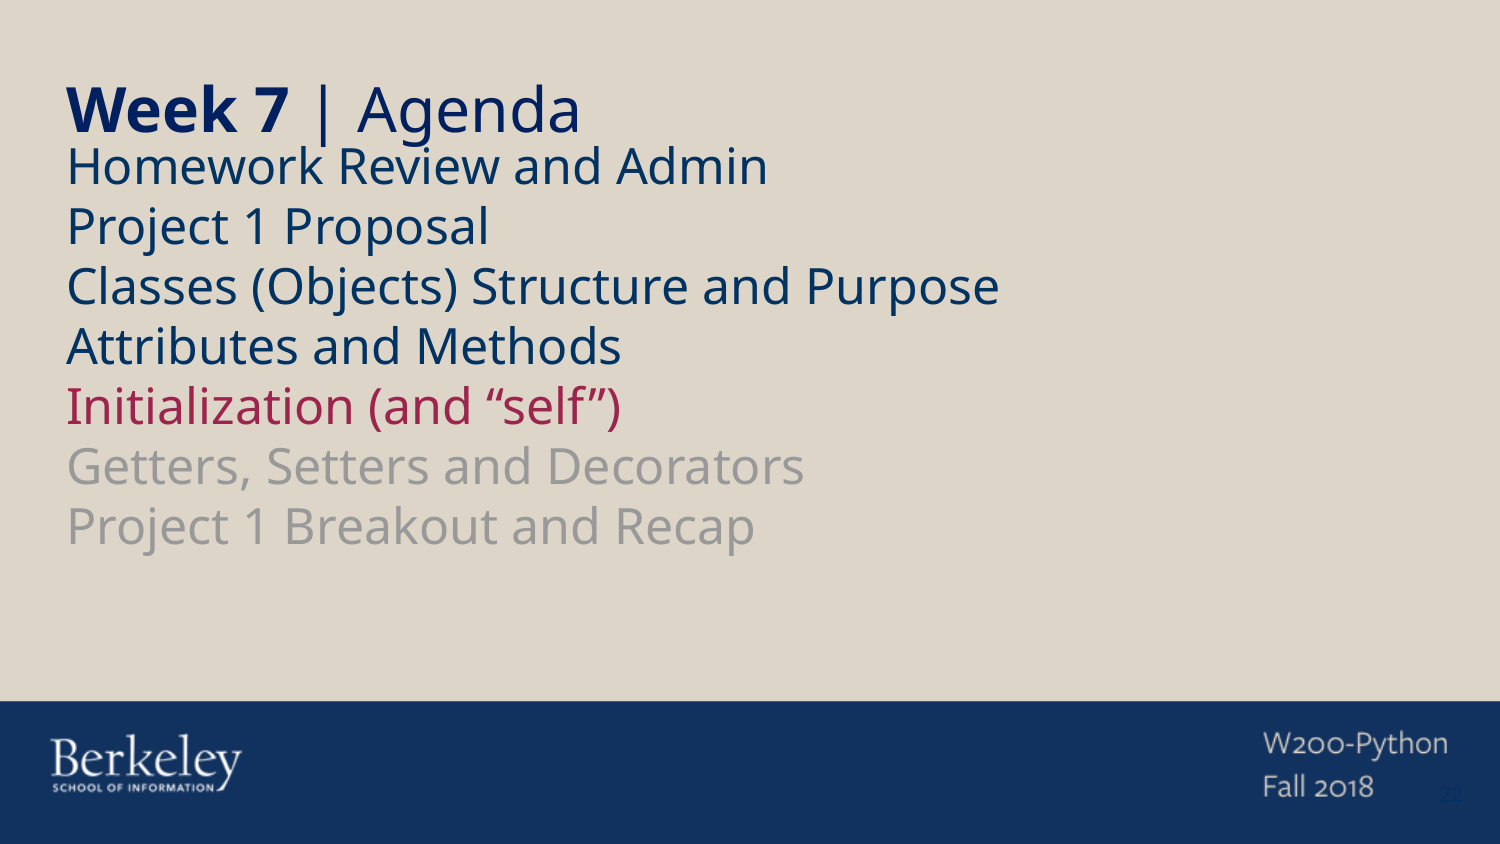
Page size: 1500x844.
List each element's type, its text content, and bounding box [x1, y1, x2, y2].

title Week 7 | Agenda [51, 54, 1449, 155]
list Homework Review and Admin Project 1 Proposal Classes (Objects) Structure and Purpose Attributes and Methods Initialization (and “self”) Getters, Setters and Decorators Project 1 Breakout and Recap [51, 155, 1449, 773]
picture [0, 700, 1500, 844]
